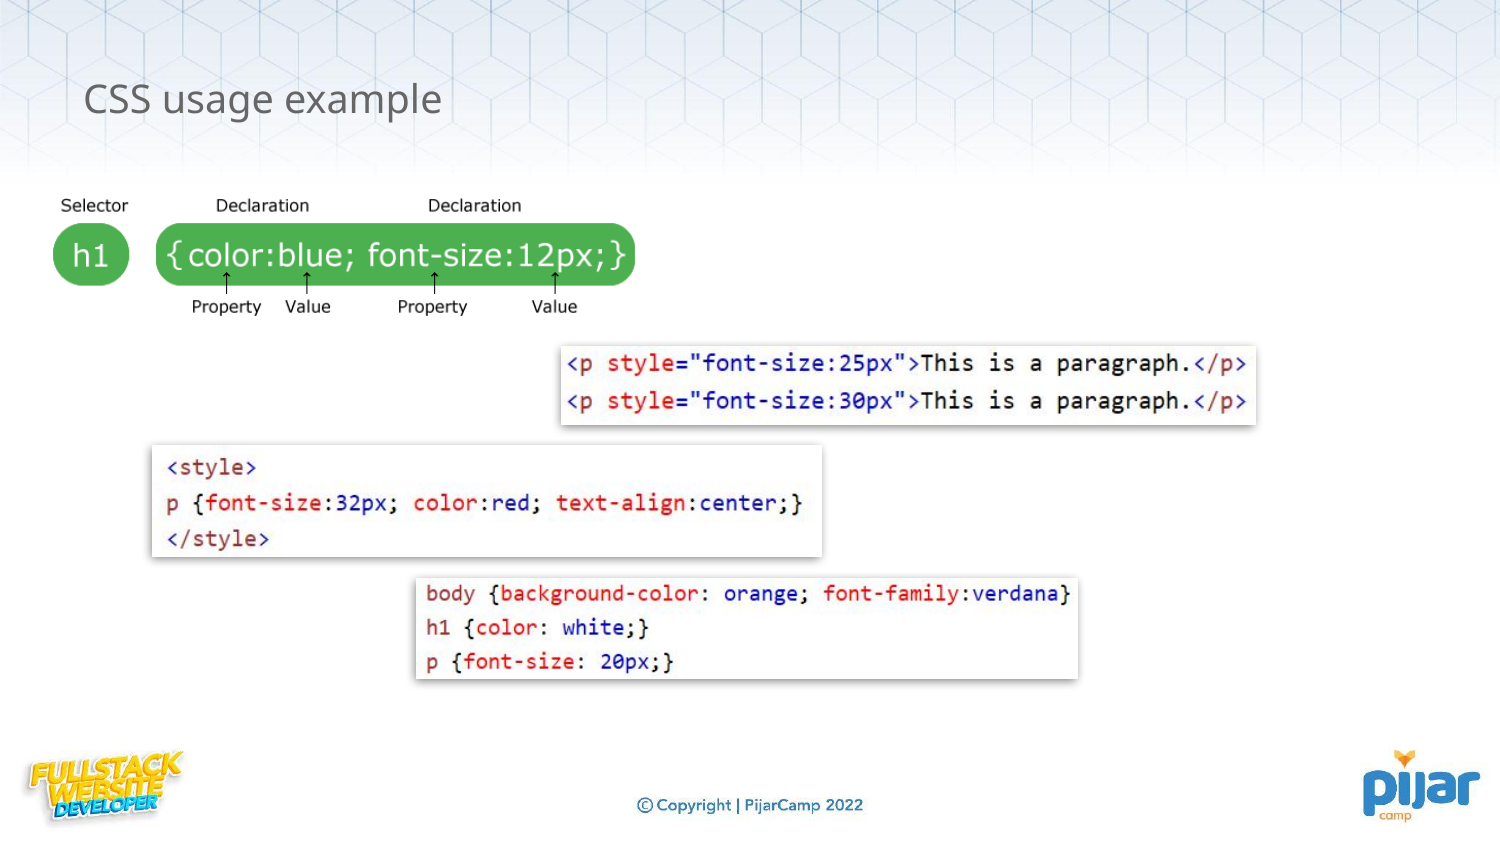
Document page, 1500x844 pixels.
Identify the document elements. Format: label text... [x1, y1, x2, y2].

subtitle CSS usage example [68, 56, 1030, 147]
picture [0, 0, 1500, 844]
